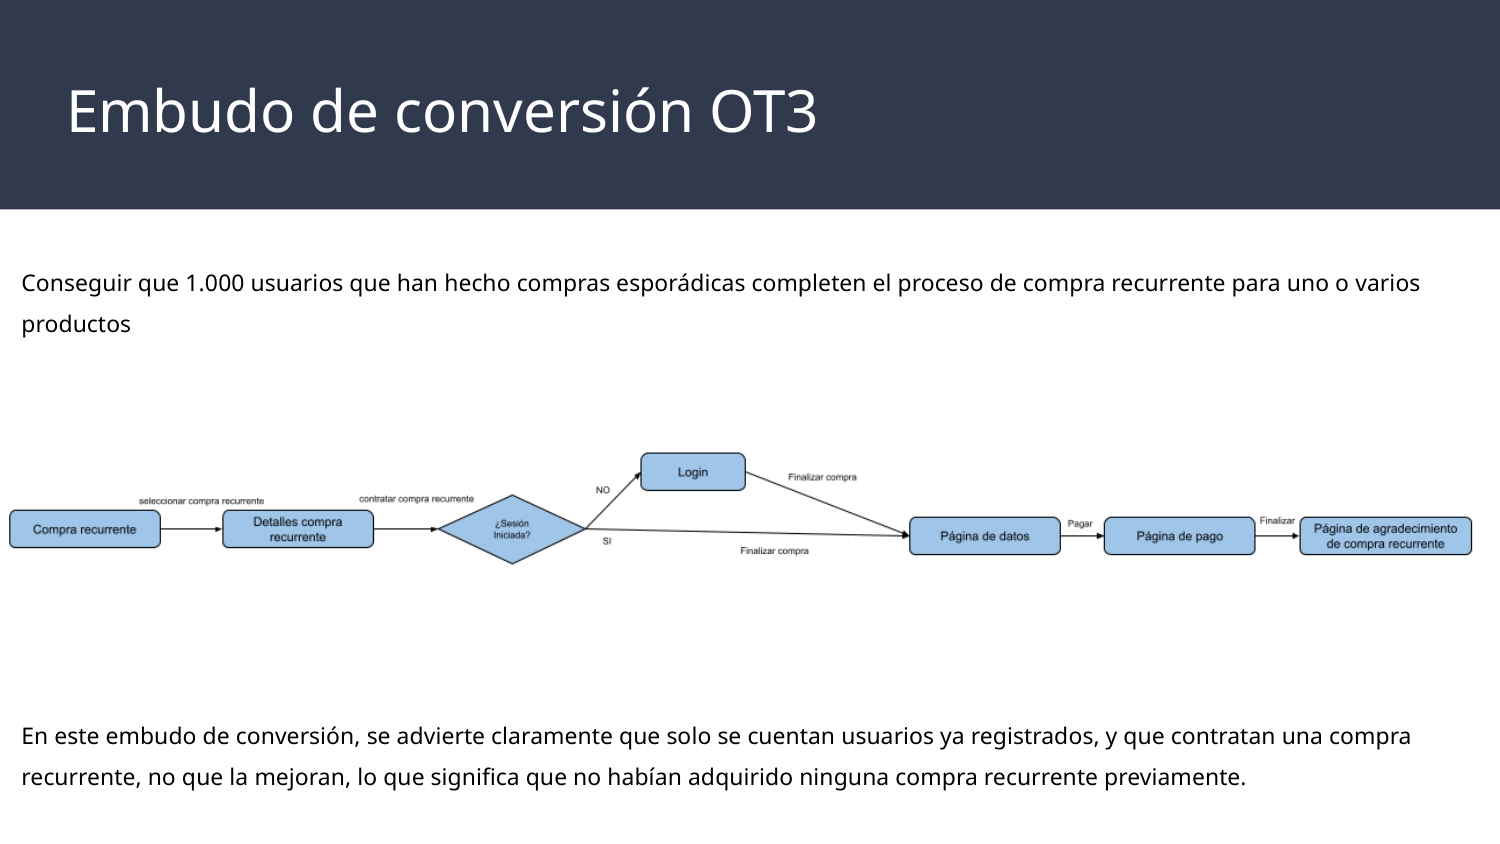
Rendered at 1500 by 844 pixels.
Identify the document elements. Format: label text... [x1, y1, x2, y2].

text_box Conseguir que 1.000 usuarios que han hecho compras esporádicas completen el proceso de compra recurrente para uno o varios productos En este embudo de conversión, se advierte claramente que solo se cuentan usuarios ya registrados, y que contratan una compra recurrente, no que la mejoran, lo que significa que no habían adquirido ninguna compra recurrente previamente. [6, 672, 1500, 782]
title Embudo de conversión OT3 [51, 58, 1449, 162]
picture [0, 378, 1500, 666]
text_box Conseguir que 1.000 usuarios que han hecho compras esporádicas completen el proceso de compra recurrente para uno o varios productos En este embudo de conversión, se advierte claramente que solo se cuentan usuarios ya registrados, y que contratan una compra recurrente, no que la mejoran, lo que significa que no habían adquirido ninguna compra recurrente previamente. [6, 262, 1500, 378]
